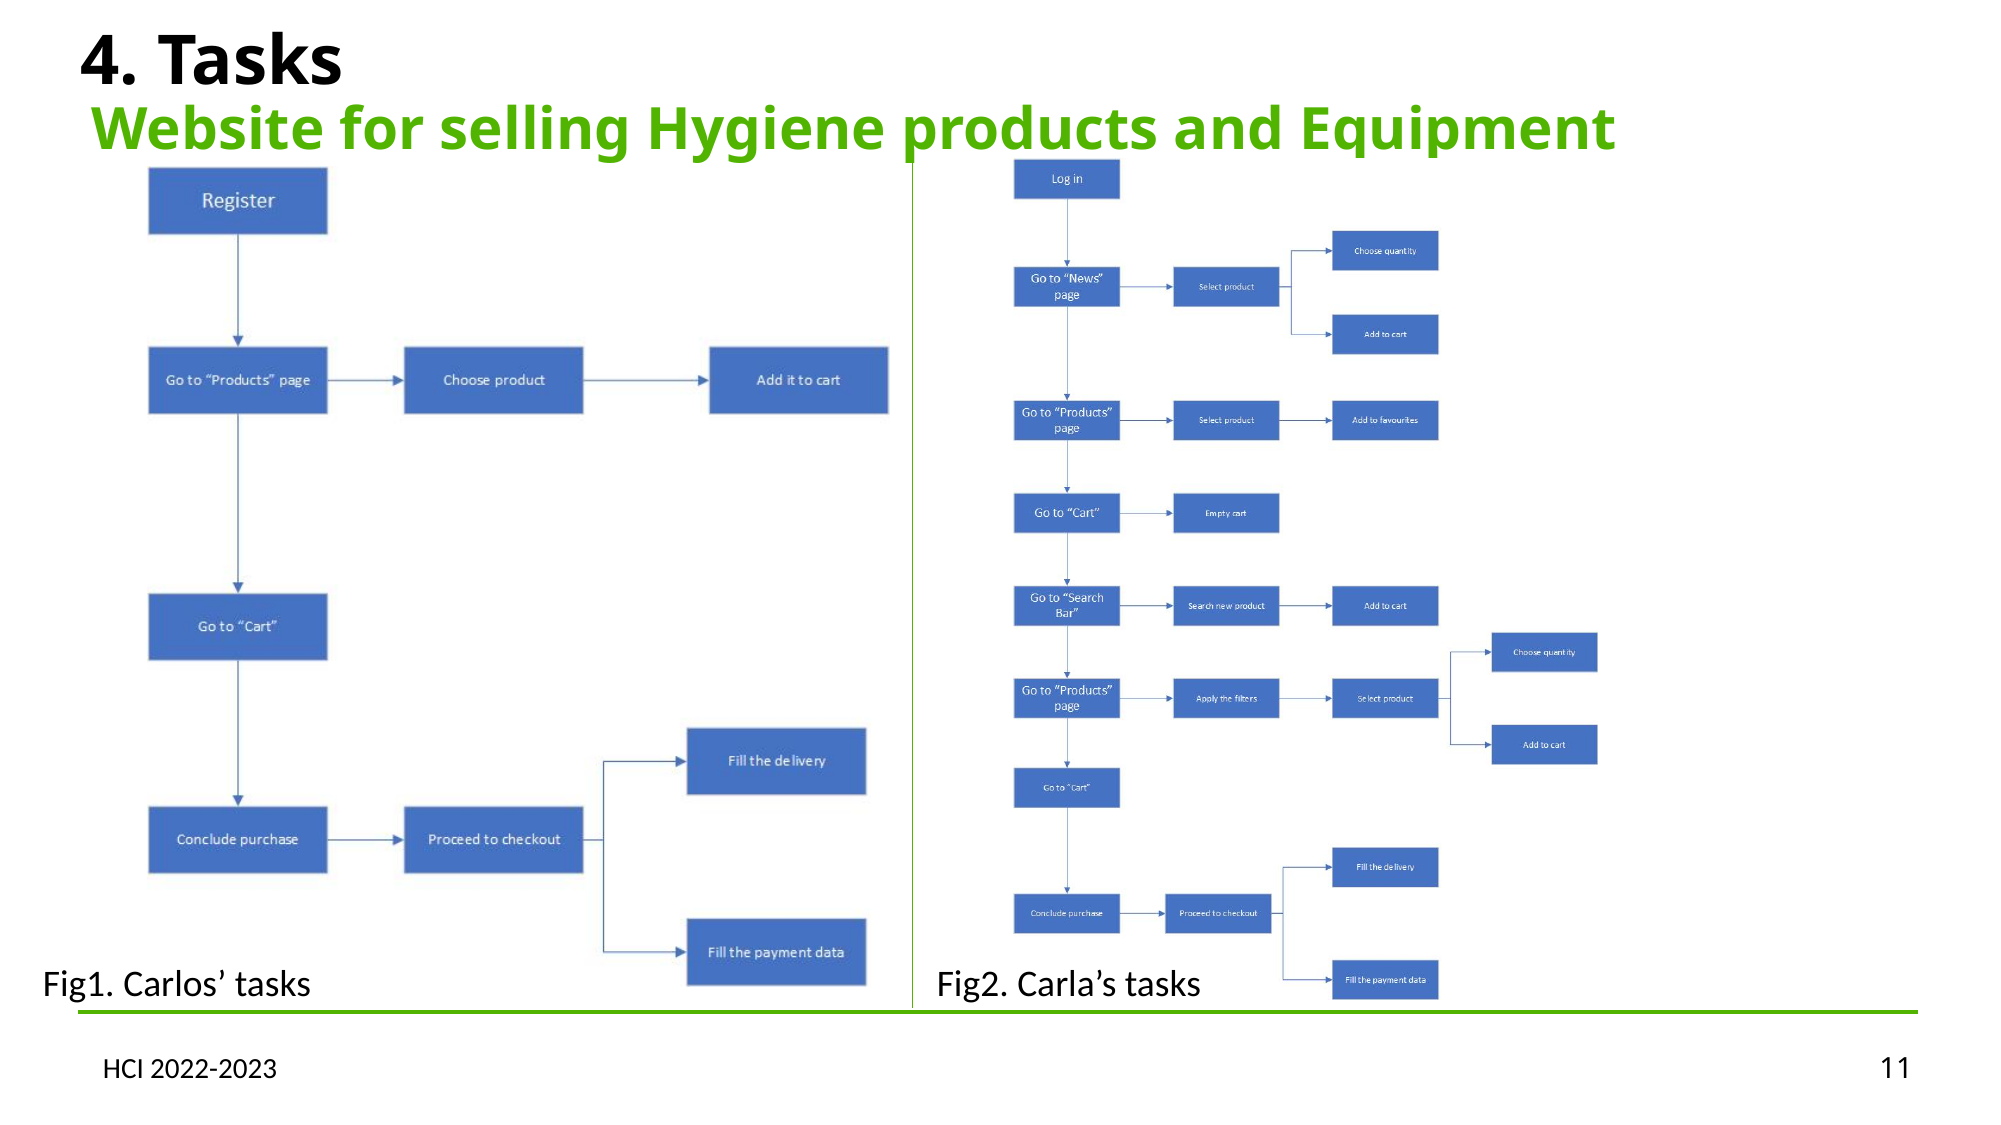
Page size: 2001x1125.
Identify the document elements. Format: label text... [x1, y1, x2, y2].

text_box 4. Tasks [65, 16, 1909, 107]
text_box Website for selling Hygiene products and Equipment [91, 91, 1918, 232]
picture [1013, 158, 1598, 1000]
picture [147, 166, 890, 987]
text_box 11 [1807, 1041, 1928, 1093]
text_box Fig1. Carlos’ tasks [28, 951, 1055, 1012]
text_box HCI 2022-2023 [88, 1041, 631, 1093]
text_box Fig2. Carla’s tasks [1055, 951, 1949, 1012]
